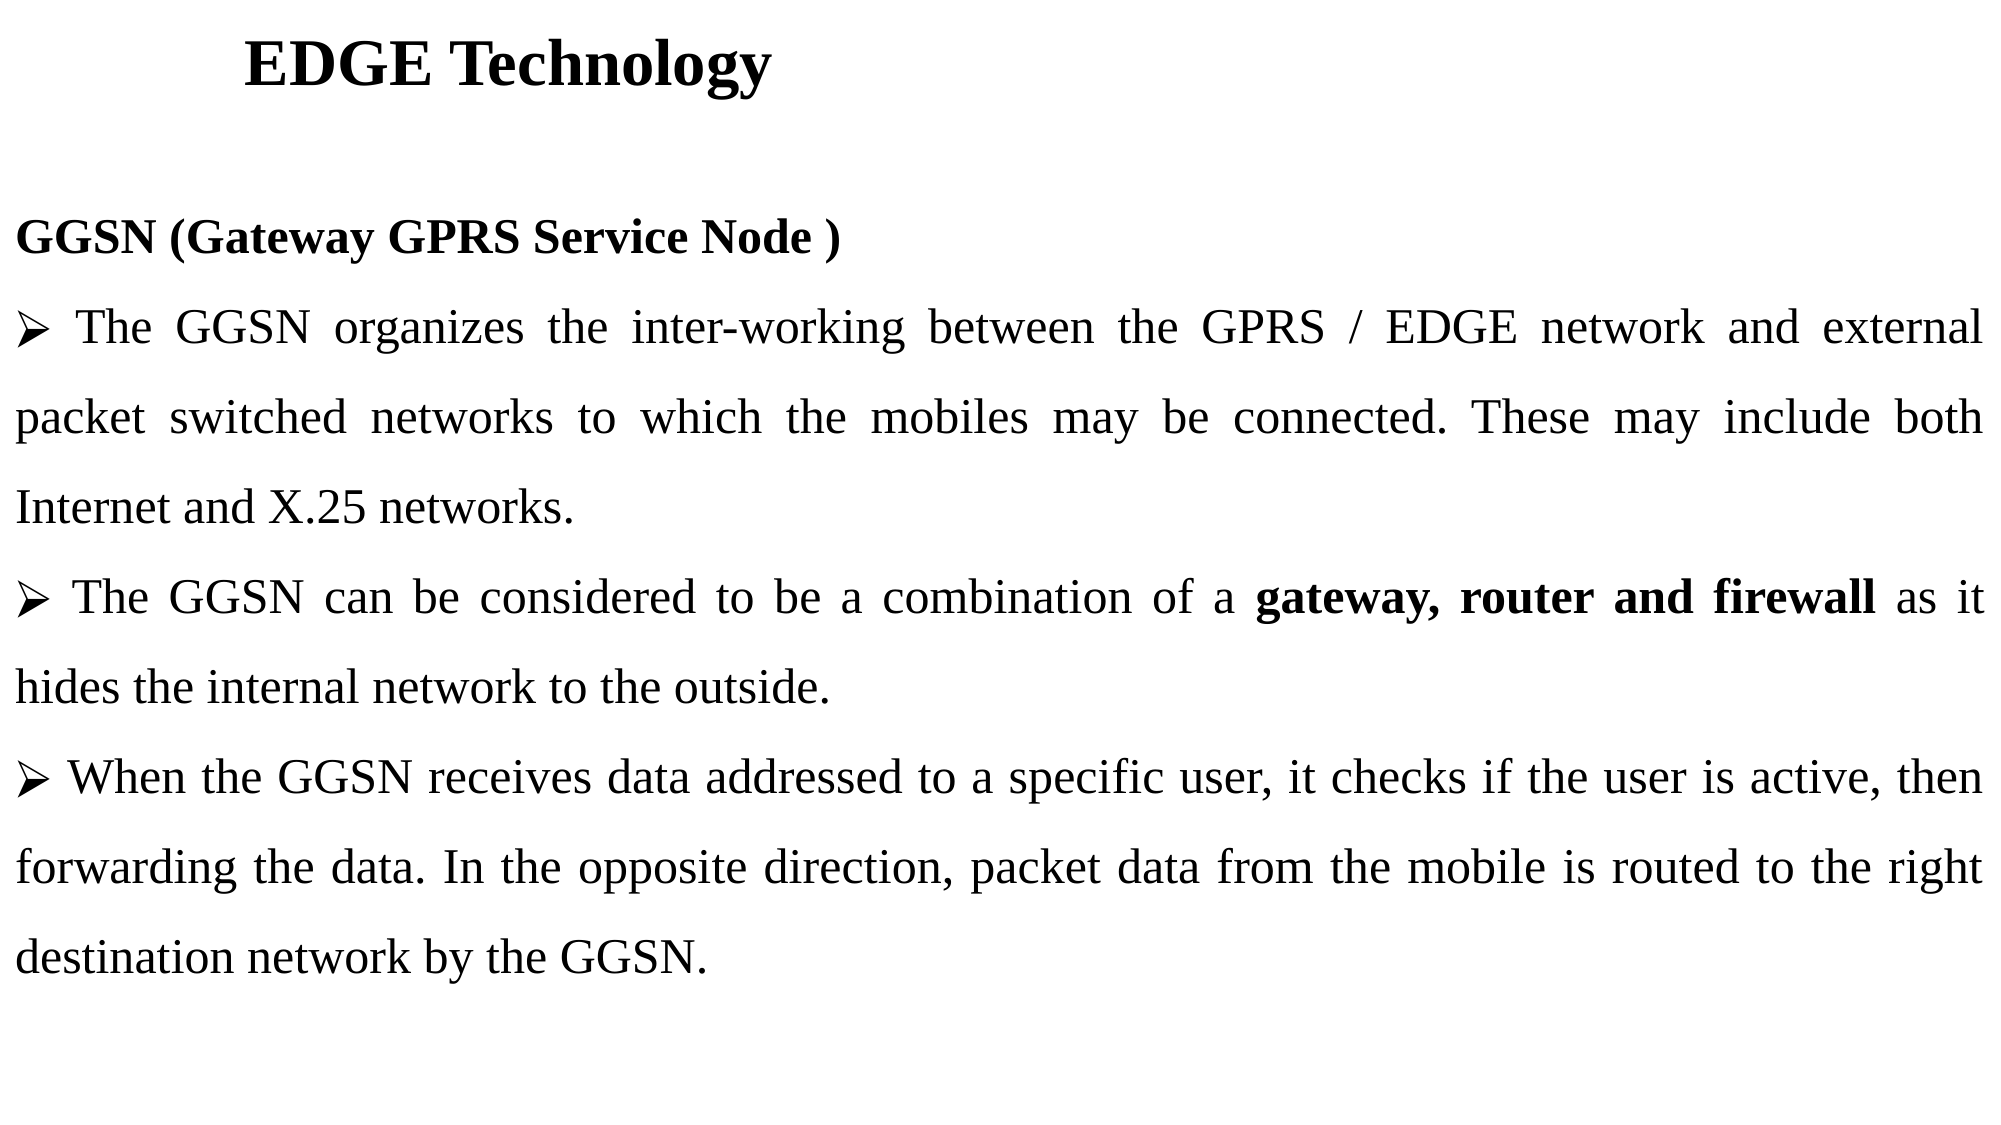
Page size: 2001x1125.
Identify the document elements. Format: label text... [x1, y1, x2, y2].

text_box EDGE Technology [229, 11, 794, 107]
text_box GGSN (Gateway GPRS Service Node ) The GGSN organizes the inter-working between the GPRS / EDGE network and external packet switched networks to which the mobiles may be connected. These may include both Internet and X.25 networks. The GGSN can be considered to be a combination of a gateway, router and firewall as it hides the internal network to the outside. When the GGSN receives data addressed to a specific user, it checks if the user is active, then forwarding the data. In the opposite direction, packet data from the mobile is routed to the right destination network by the GGSN. [0, 166, 2000, 992]
